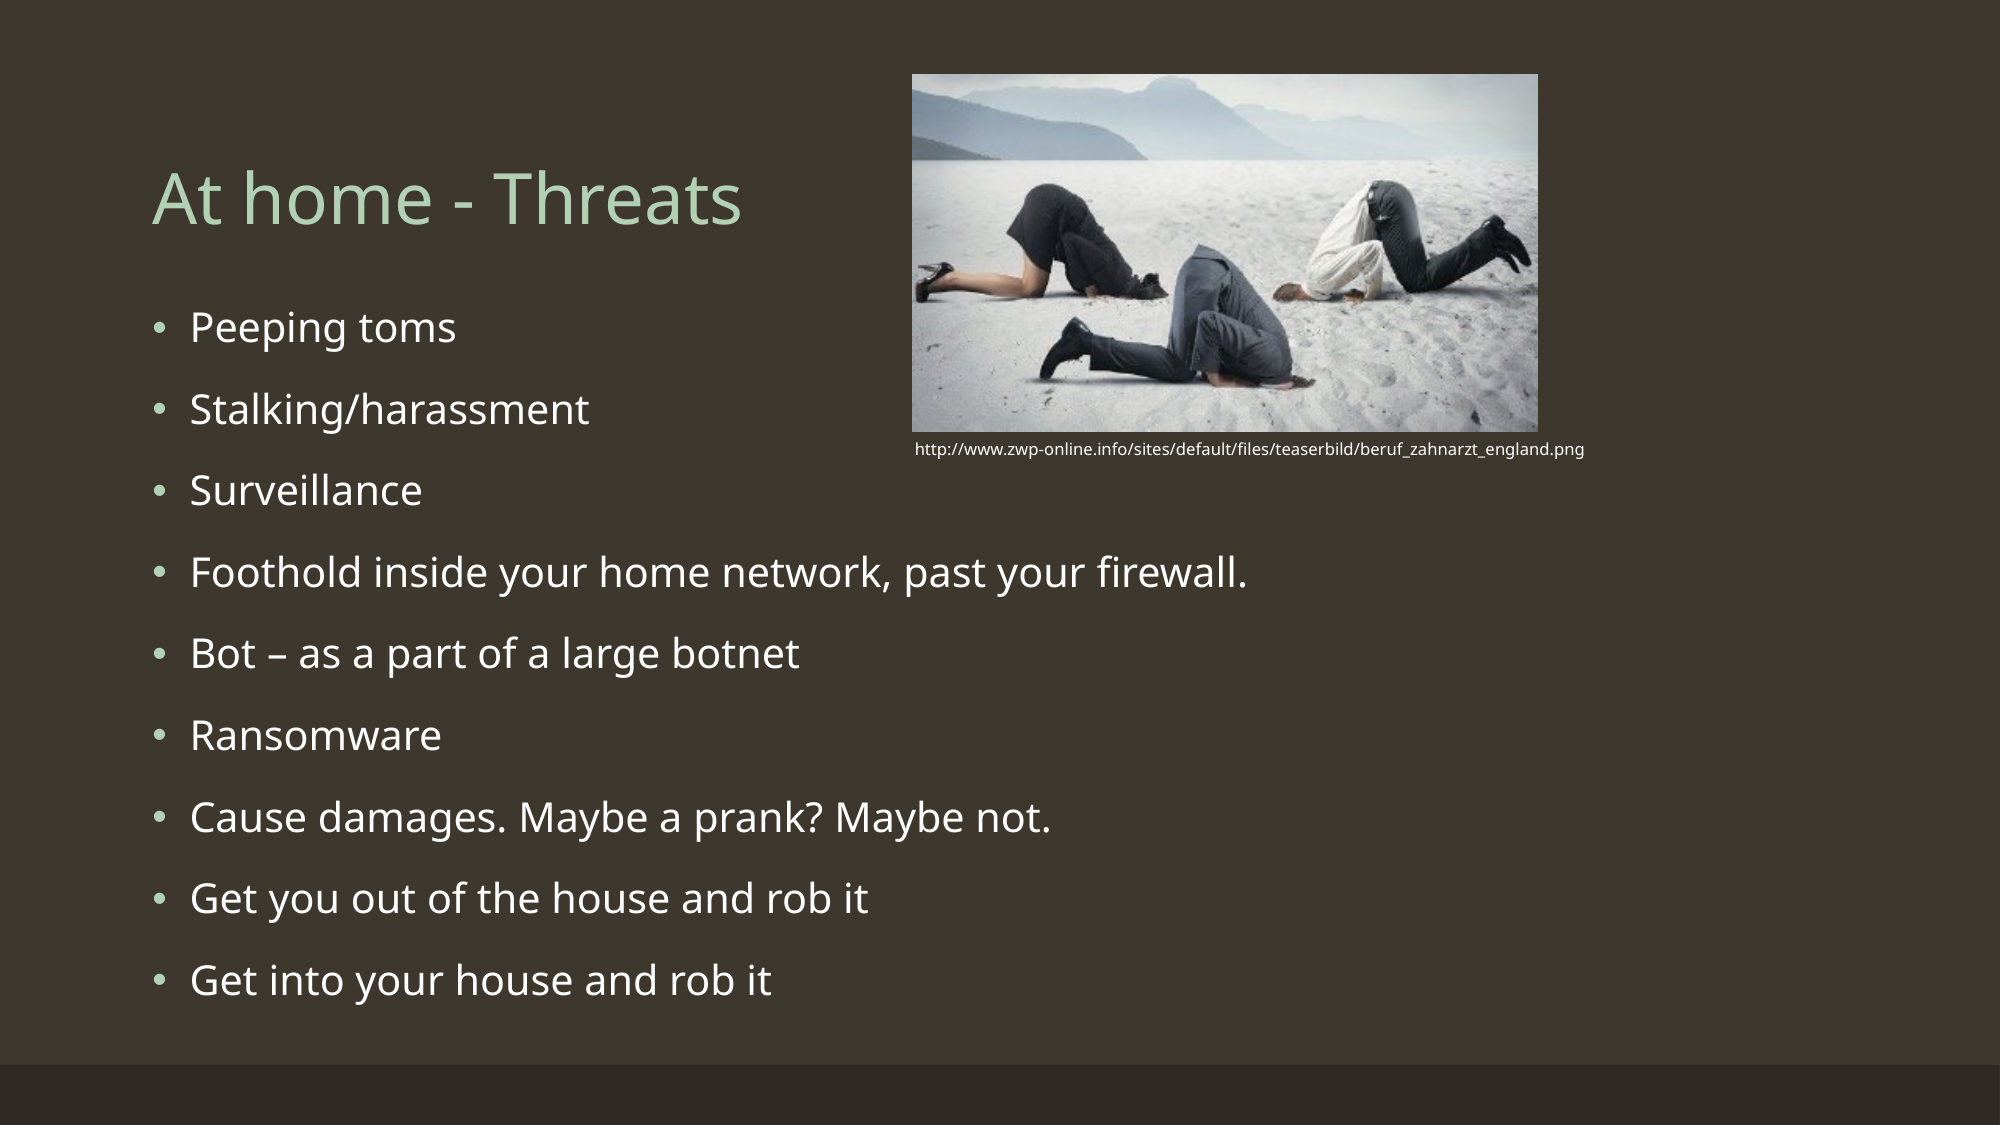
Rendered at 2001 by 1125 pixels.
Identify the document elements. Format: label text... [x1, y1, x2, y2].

list Peeping toms Stalking/harassment Surveillance Foothold inside your home network, past your firewall. Bot – as a part of a large botnet Ransomware Cause damages. Maybe a prank? Maybe not. Get you out of the house and rob it Get into your house and rob it [137, 299, 1863, 1014]
text_box http://www.zwp-online.info/sites/default/files/teaserbild/beruf_zahnarzt_england.png [900, 431, 1900, 466]
title At home - Threats [137, 59, 1863, 248]
picture [912, 74, 1538, 432]
